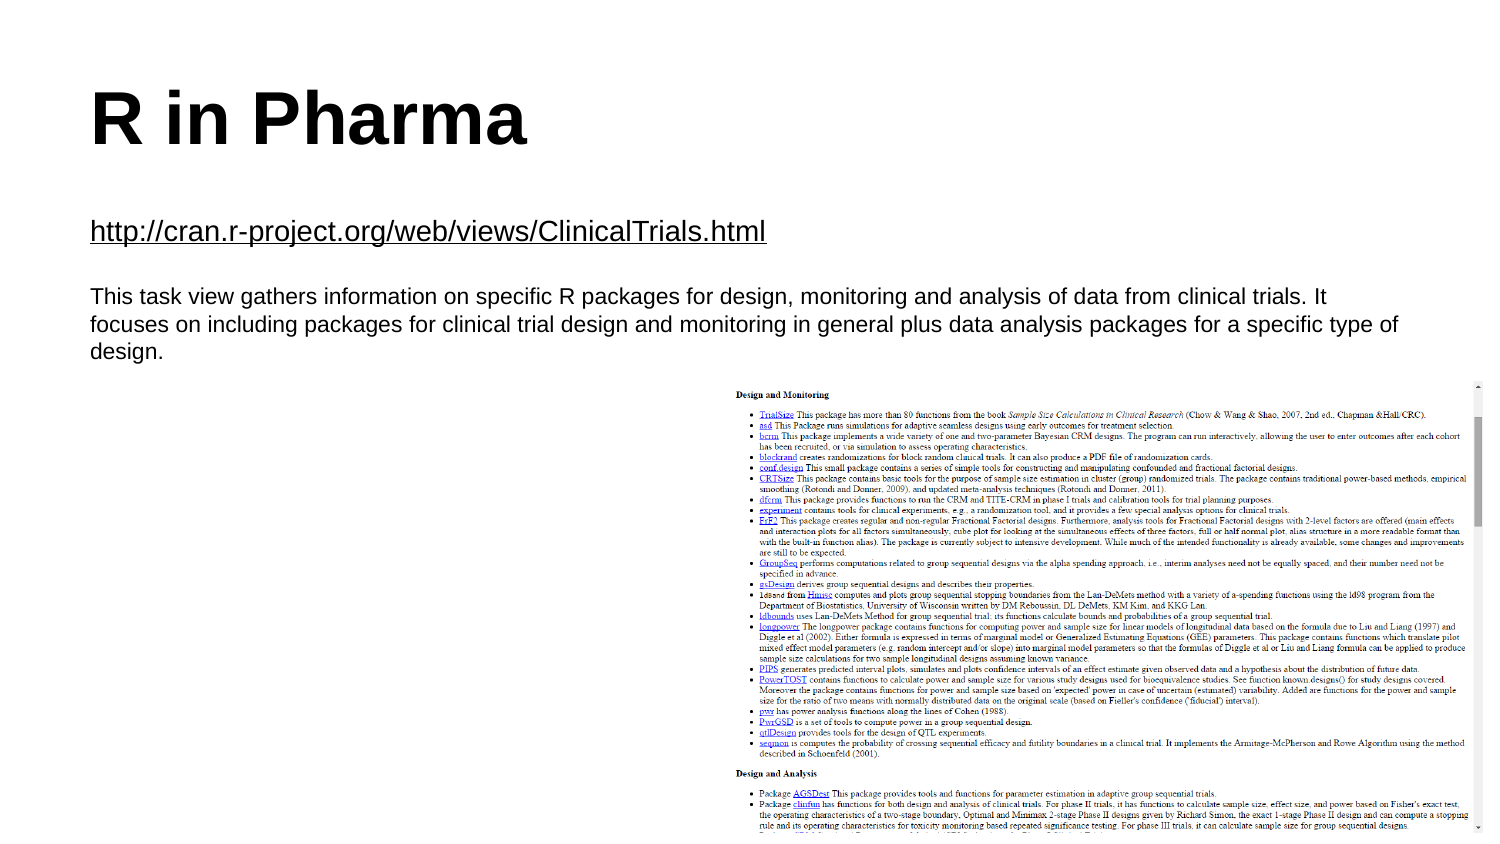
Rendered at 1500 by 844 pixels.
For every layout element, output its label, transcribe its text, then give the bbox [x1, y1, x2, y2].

list http://cran.r-project.org/web/views/ClinicalTrials.html This task view gathers information on specific R packages for design, monitoring and analysis of data from clinical trials. It focuses on including packages for clinical trial design and monitoring in general plus data analysis packages for a specific type of design. [75, 196, 1425, 808]
picture [731, 381, 1483, 834]
title R in Pharma [75, 33, 1425, 175]
